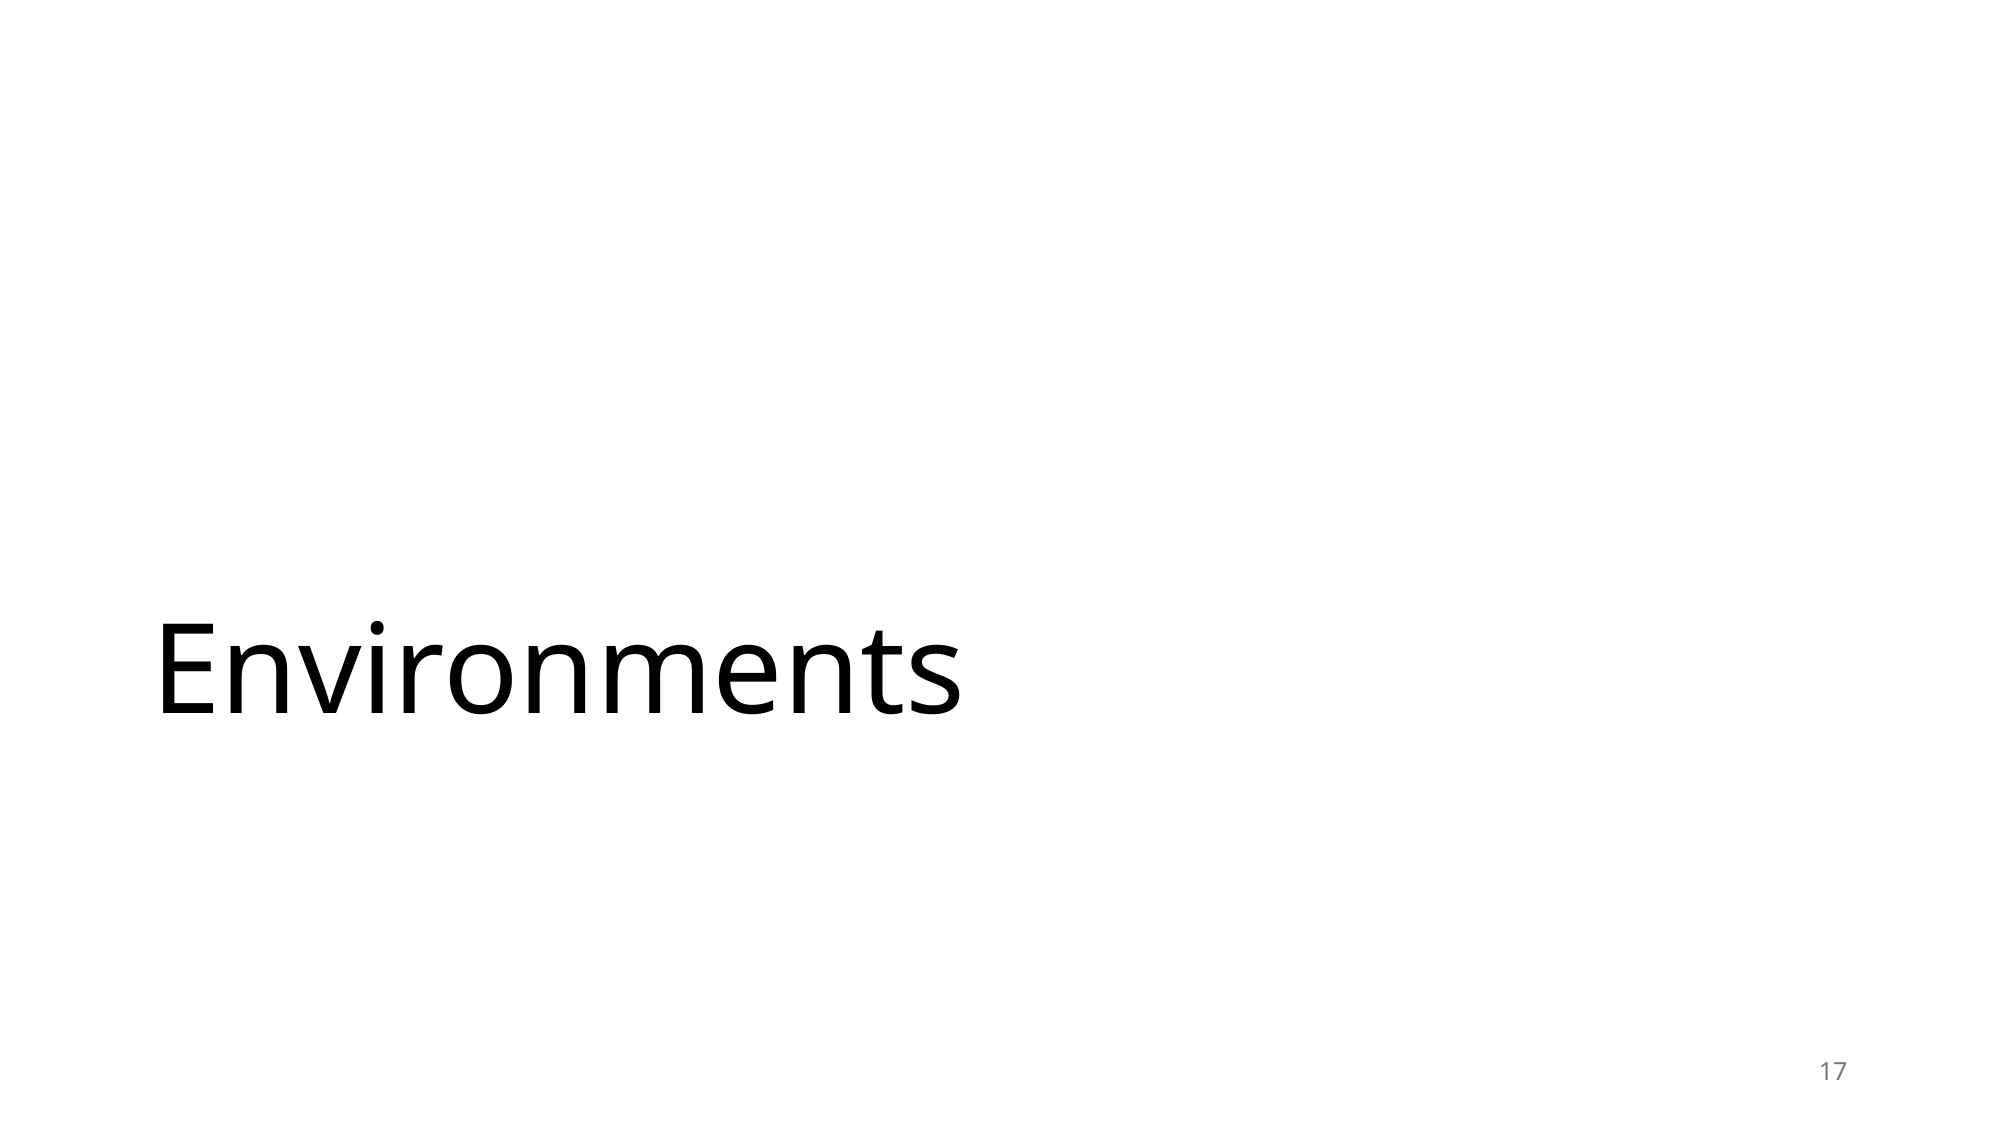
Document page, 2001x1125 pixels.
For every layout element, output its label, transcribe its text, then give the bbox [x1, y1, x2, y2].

slide_number 17 [1412, 1042, 1863, 1103]
title Environments [136, 280, 1862, 749]
